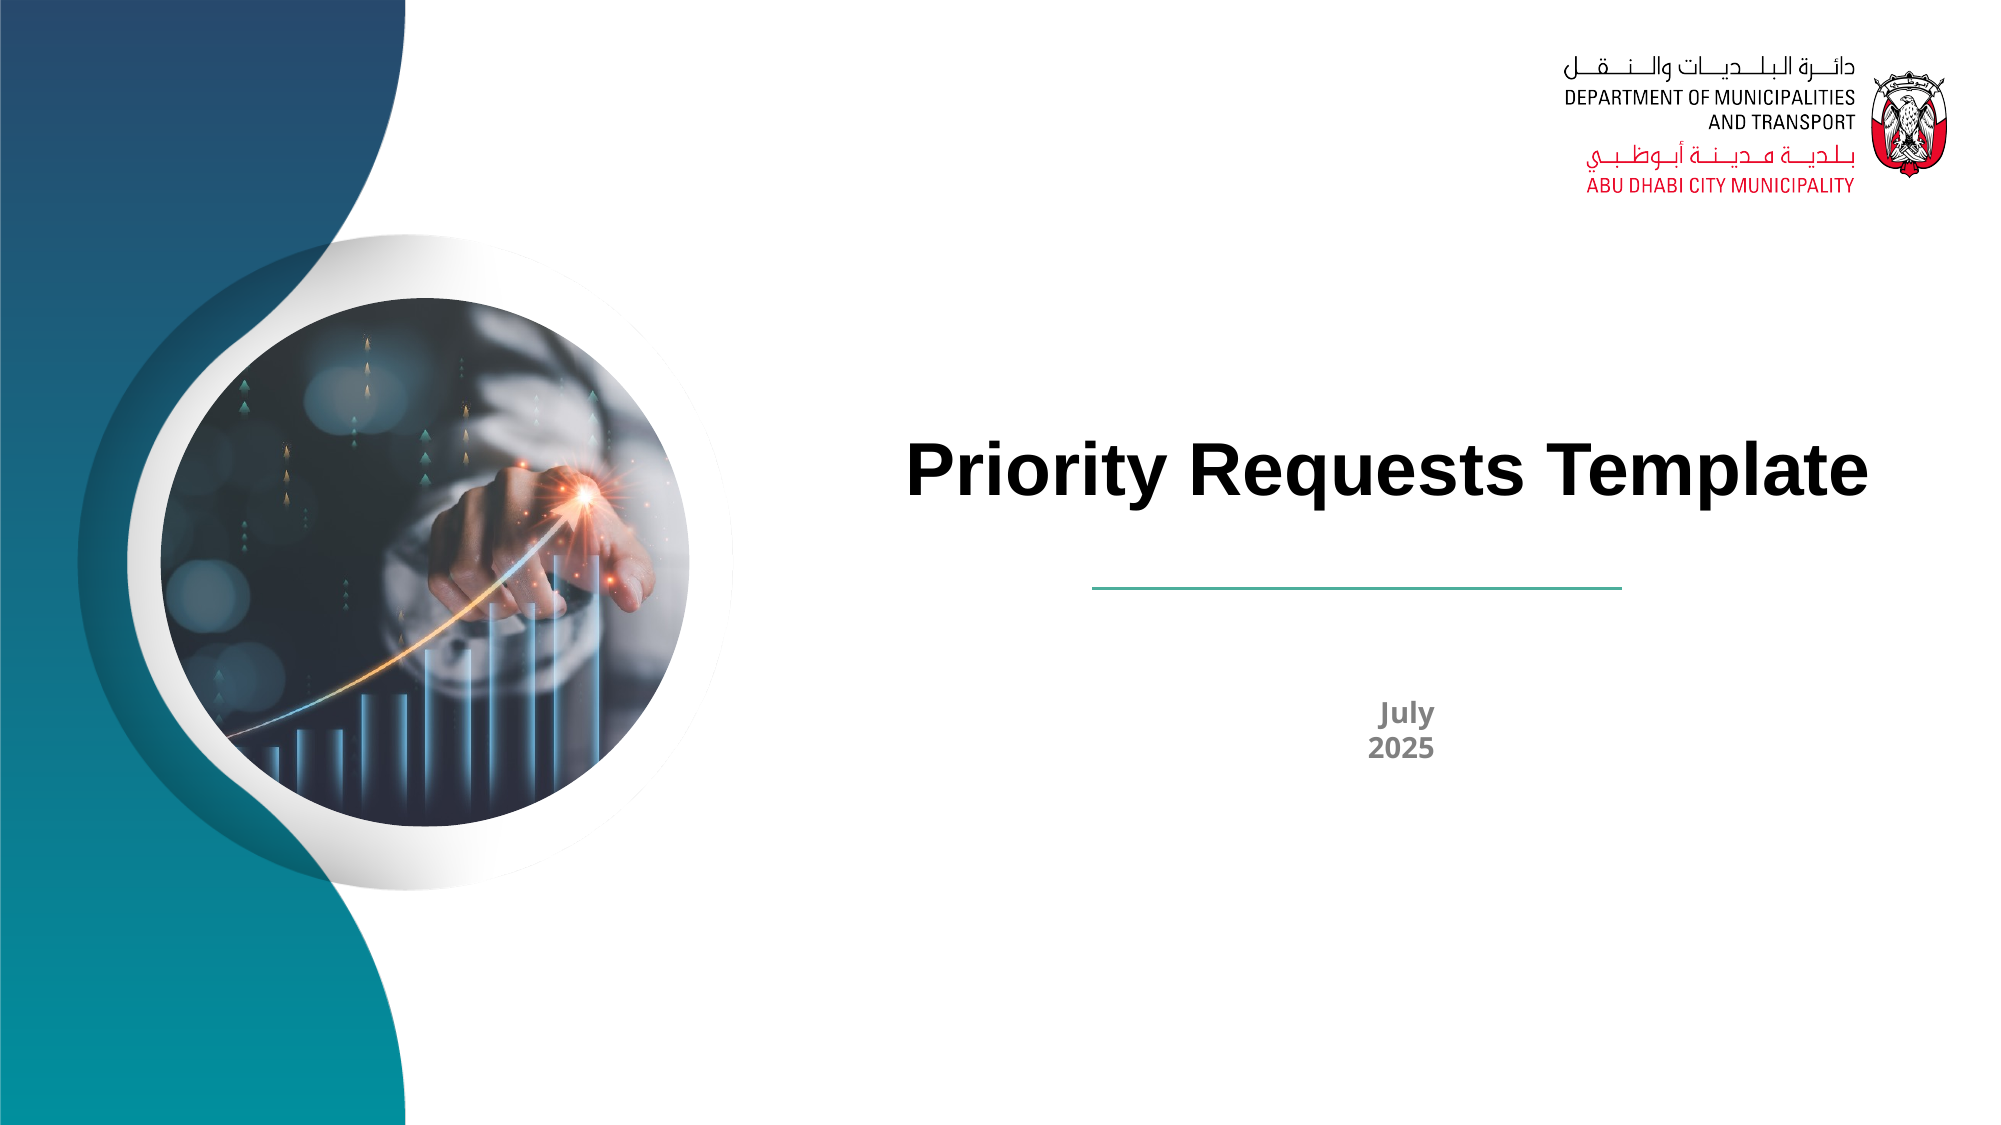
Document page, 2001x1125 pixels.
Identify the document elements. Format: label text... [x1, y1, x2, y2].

text_box Priority Requests Template [909, 423, 1887, 519]
picture [0, 0, 909, 1125]
picture [1564, 56, 1947, 193]
text_box July 2025 [1293, 686, 1450, 772]
